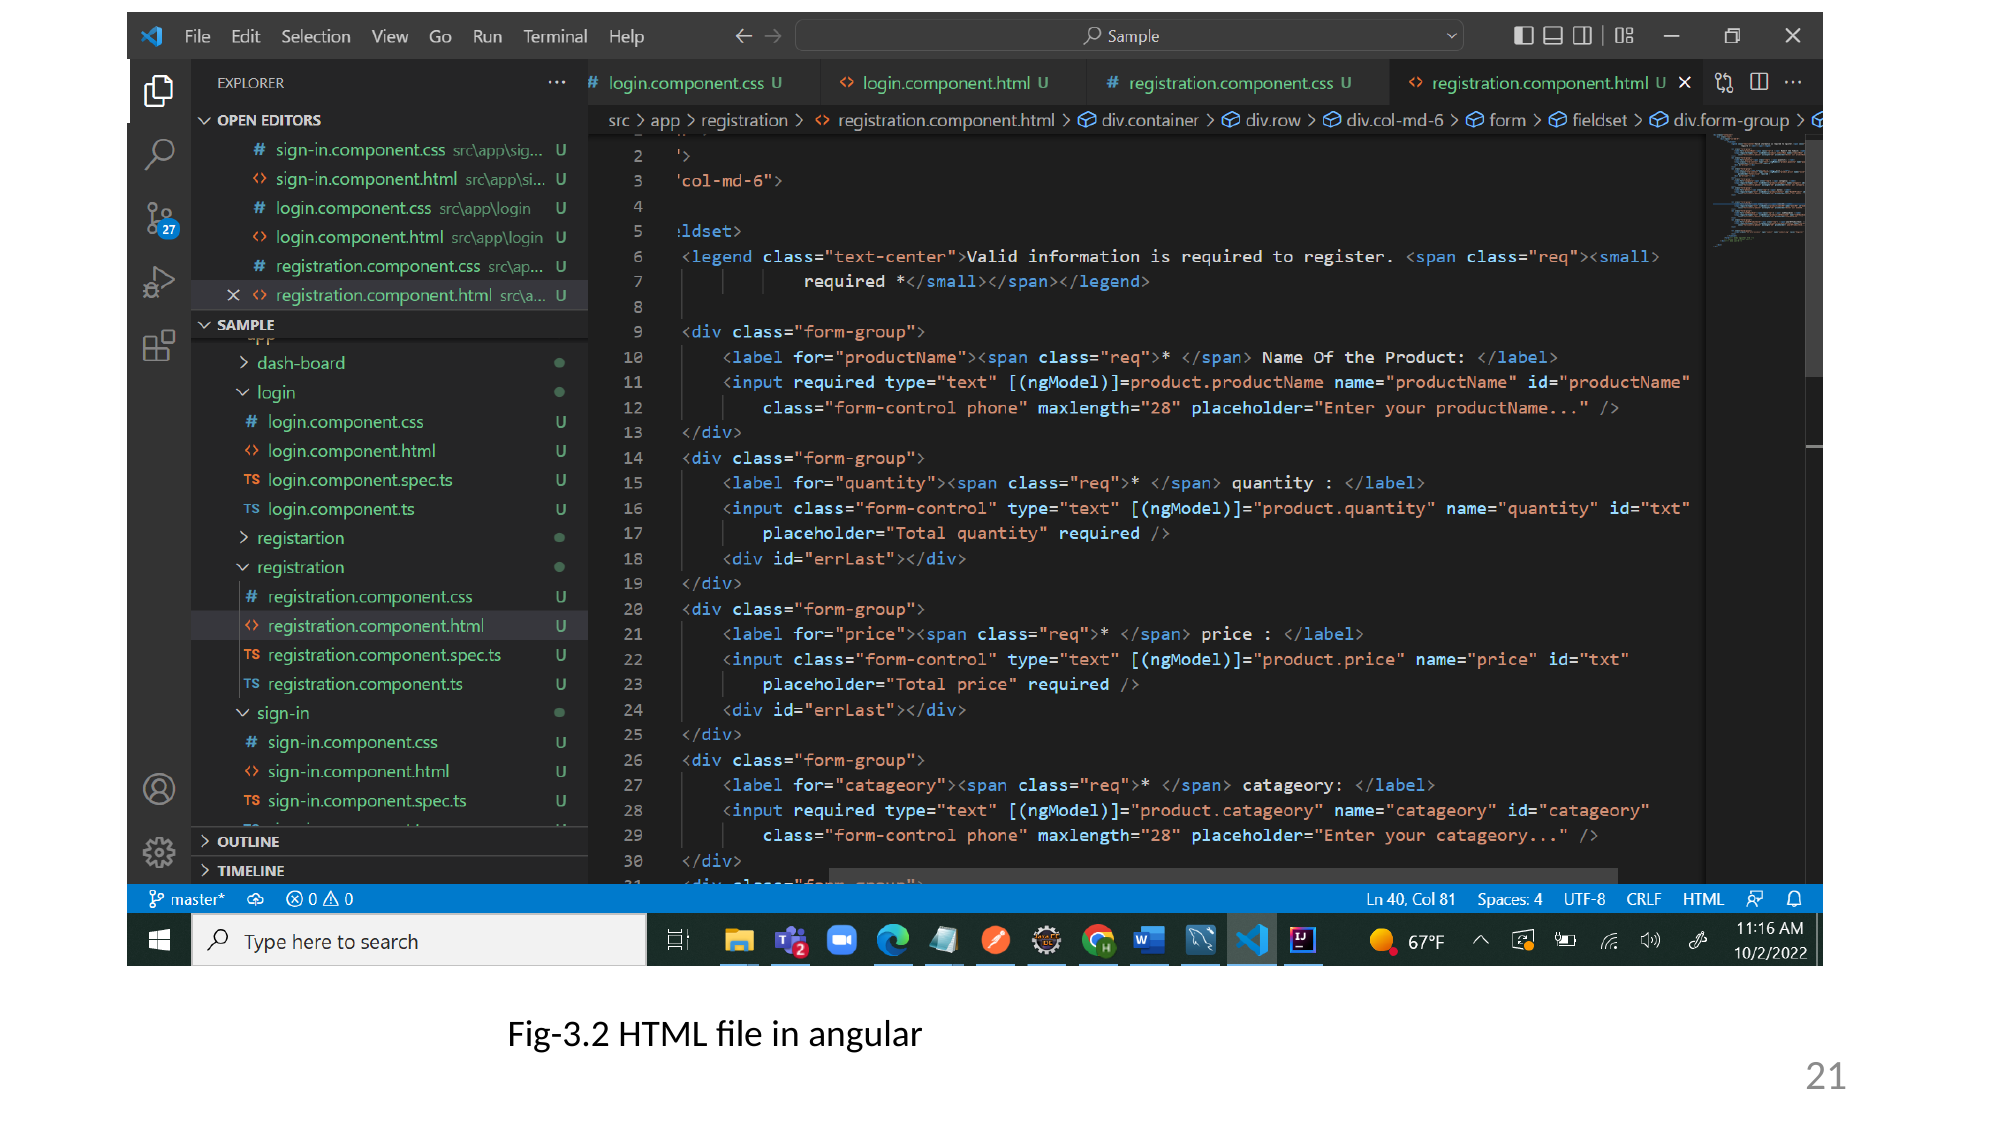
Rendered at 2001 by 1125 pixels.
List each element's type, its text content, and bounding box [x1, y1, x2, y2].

picture [127, 12, 1823, 966]
text_box Fig-3.2 HTML file in angular [492, 1000, 1376, 1061]
slide_number 21 [1412, 1042, 1863, 1103]
